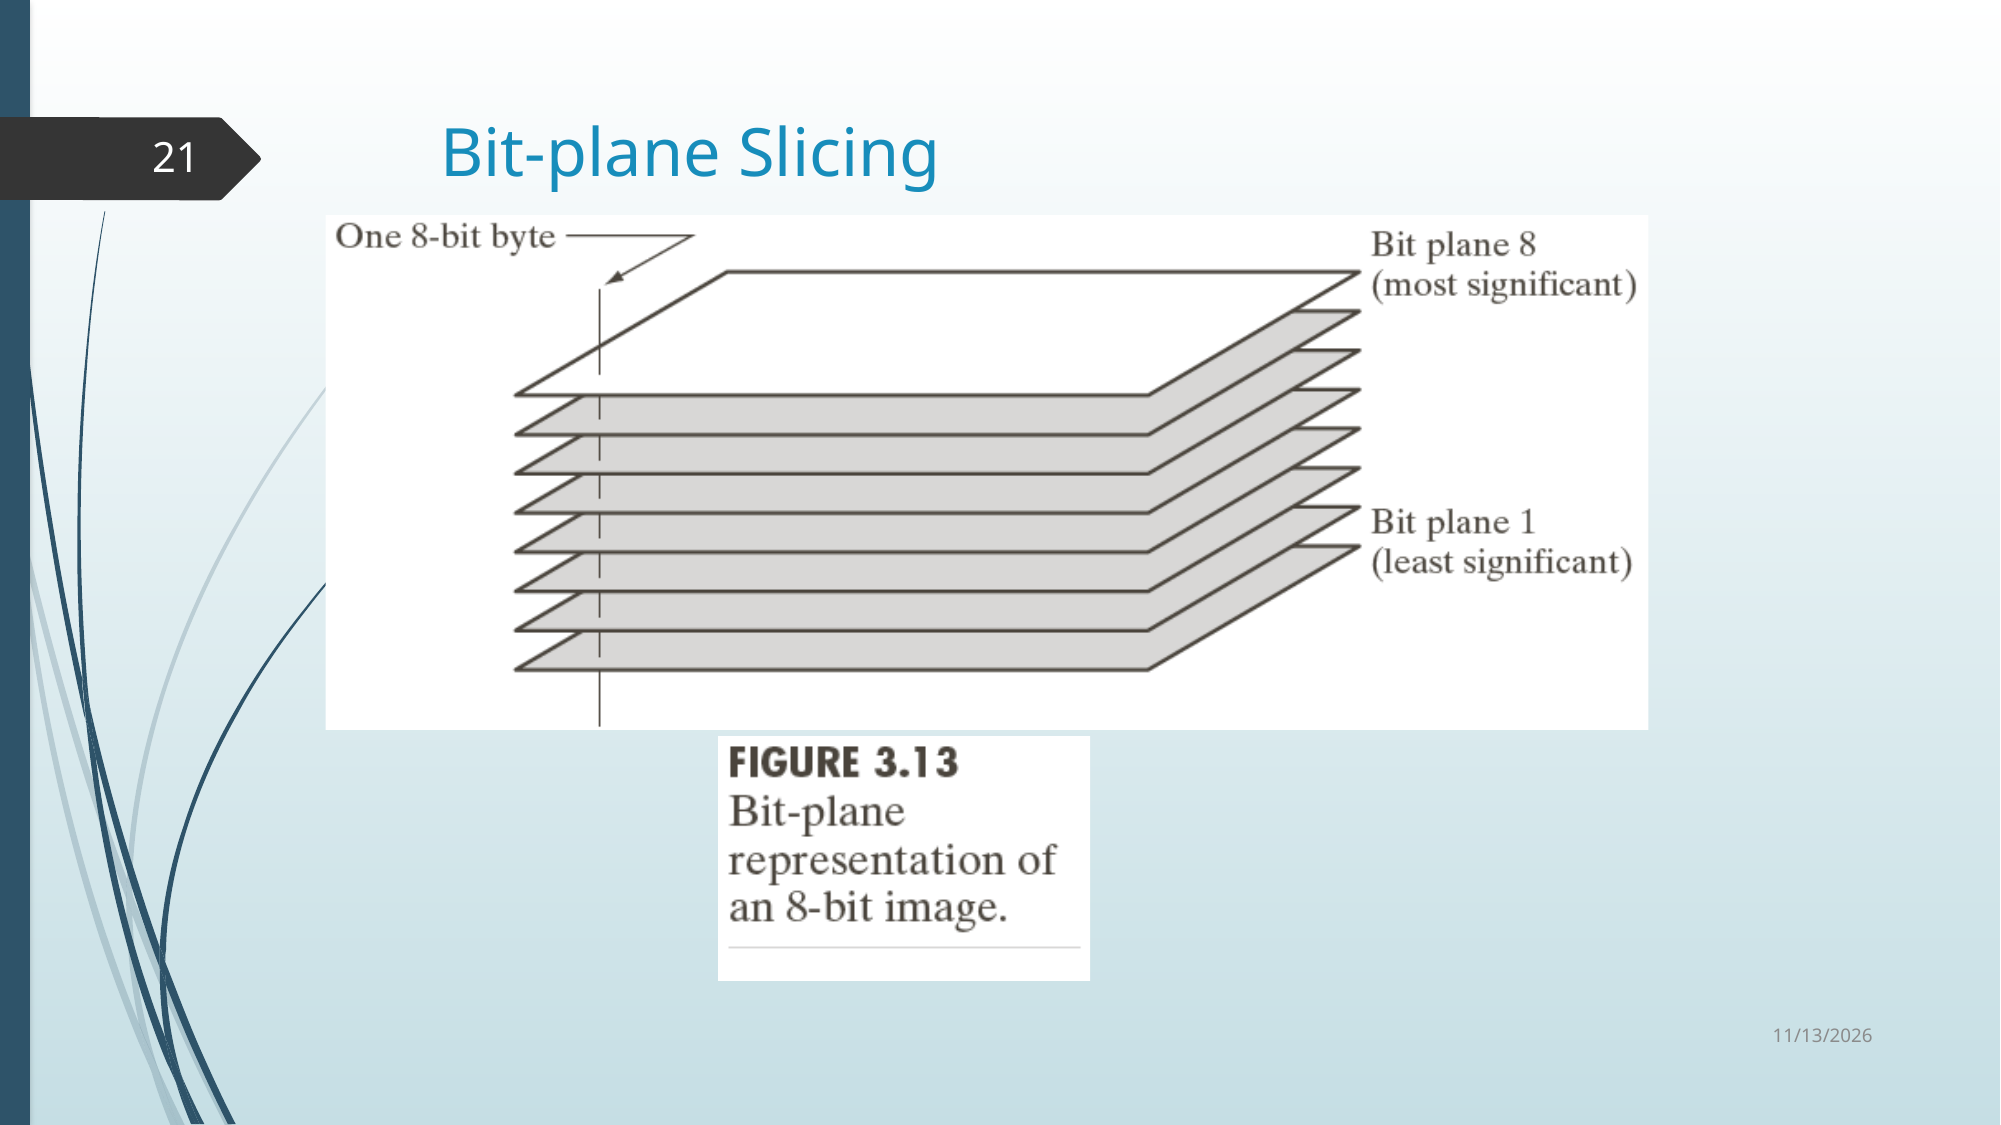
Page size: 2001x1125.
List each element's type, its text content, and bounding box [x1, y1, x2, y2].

title Bit-plane Slicing [425, 102, 1888, 313]
picture [325, 215, 1649, 730]
slide_number 11-Aug-23 [1699, 1005, 1888, 1067]
picture [717, 736, 1091, 982]
slide_number 21 [87, 129, 216, 190]
